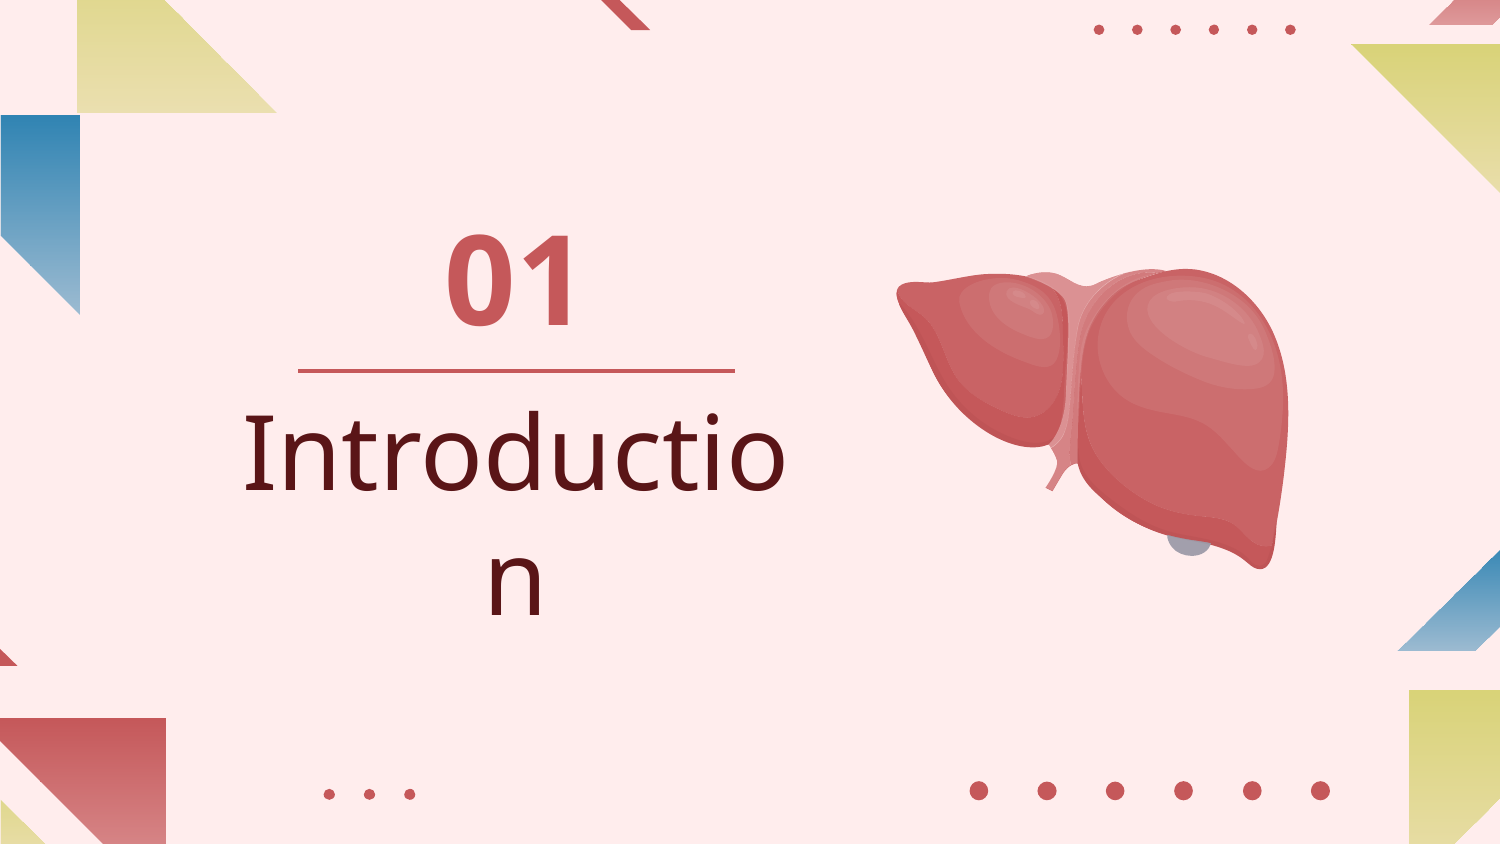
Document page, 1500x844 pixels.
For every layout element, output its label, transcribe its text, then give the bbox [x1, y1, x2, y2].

title 01 [424, 206, 608, 345]
title Introduction [204, 371, 828, 638]
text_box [892, 268, 1294, 570]
